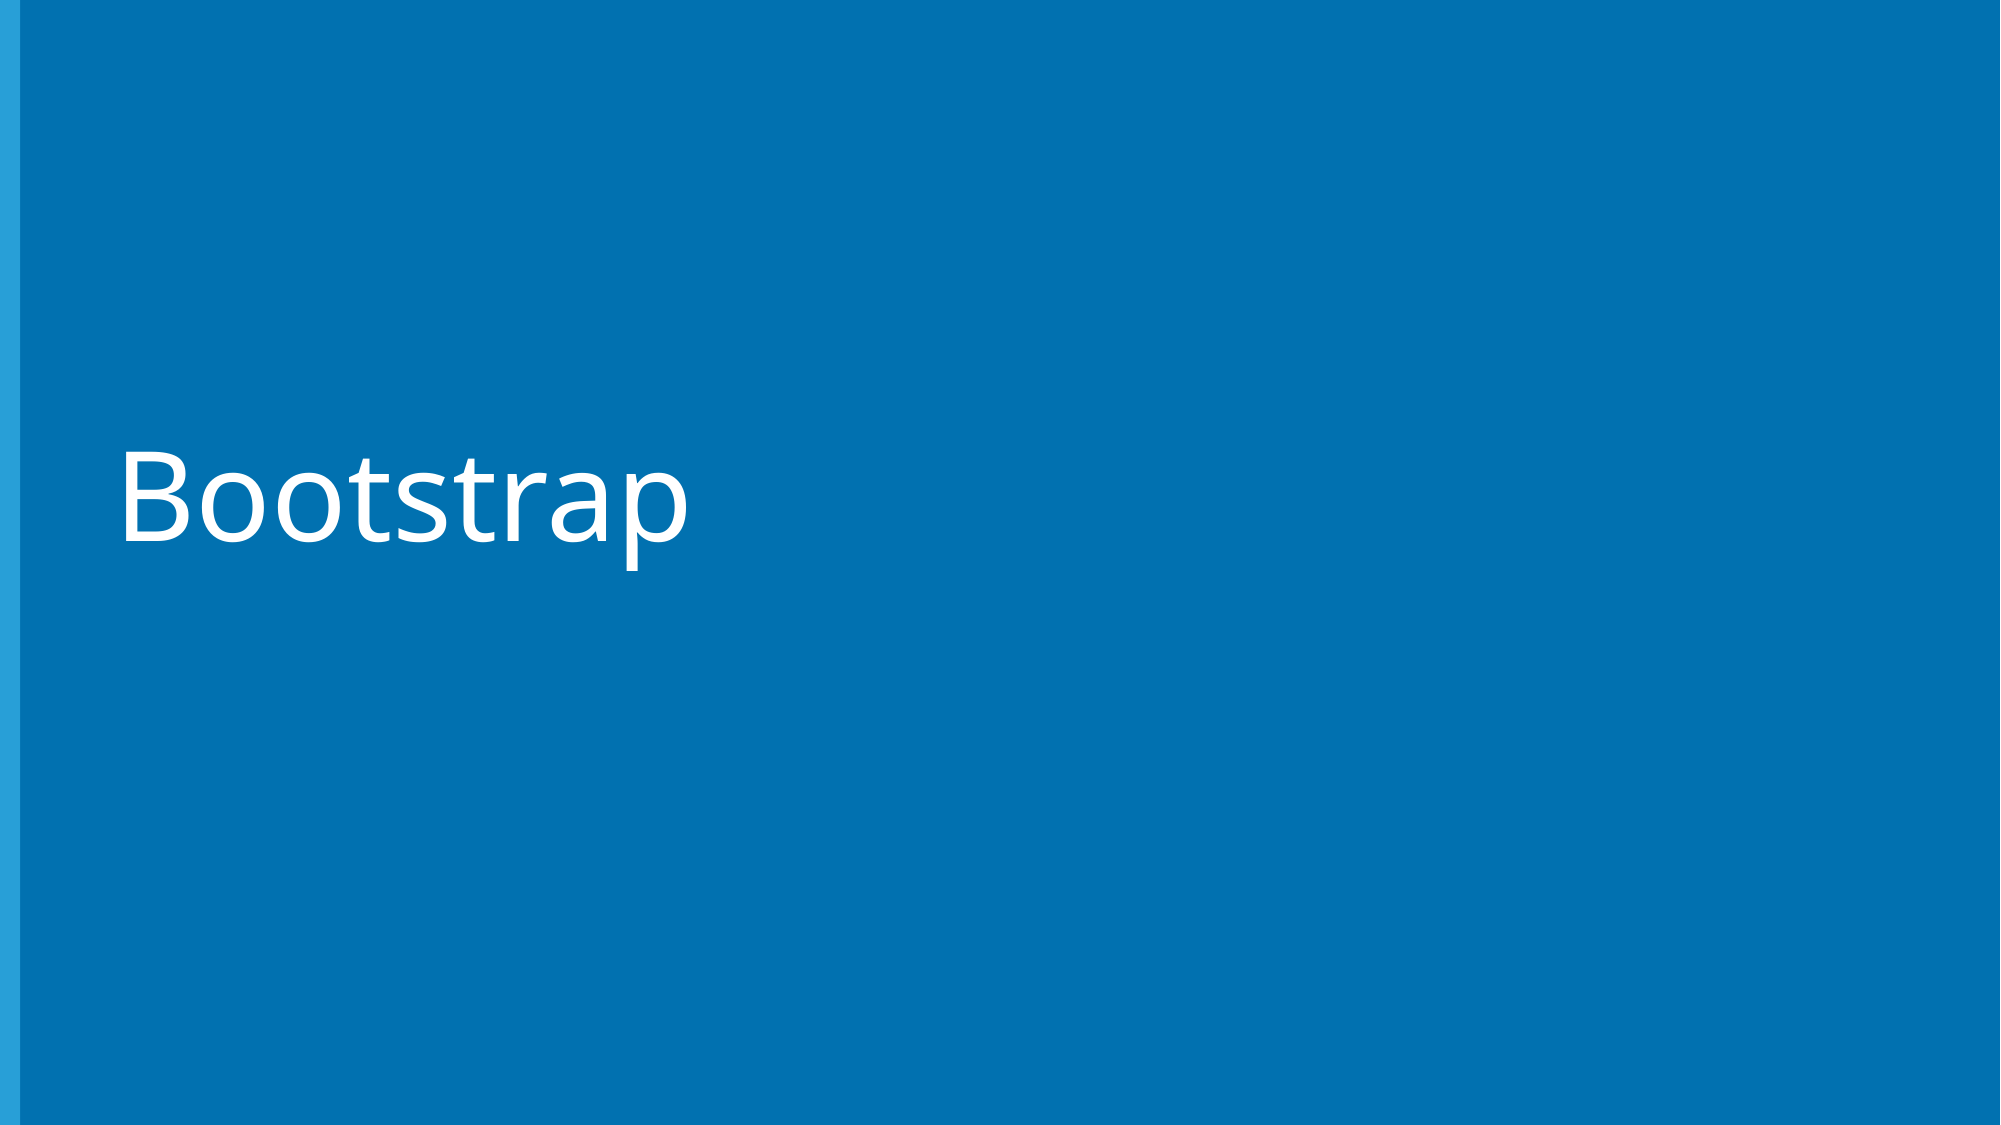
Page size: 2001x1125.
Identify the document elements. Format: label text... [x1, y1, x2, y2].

title Bootstrap [99, 184, 1910, 576]
